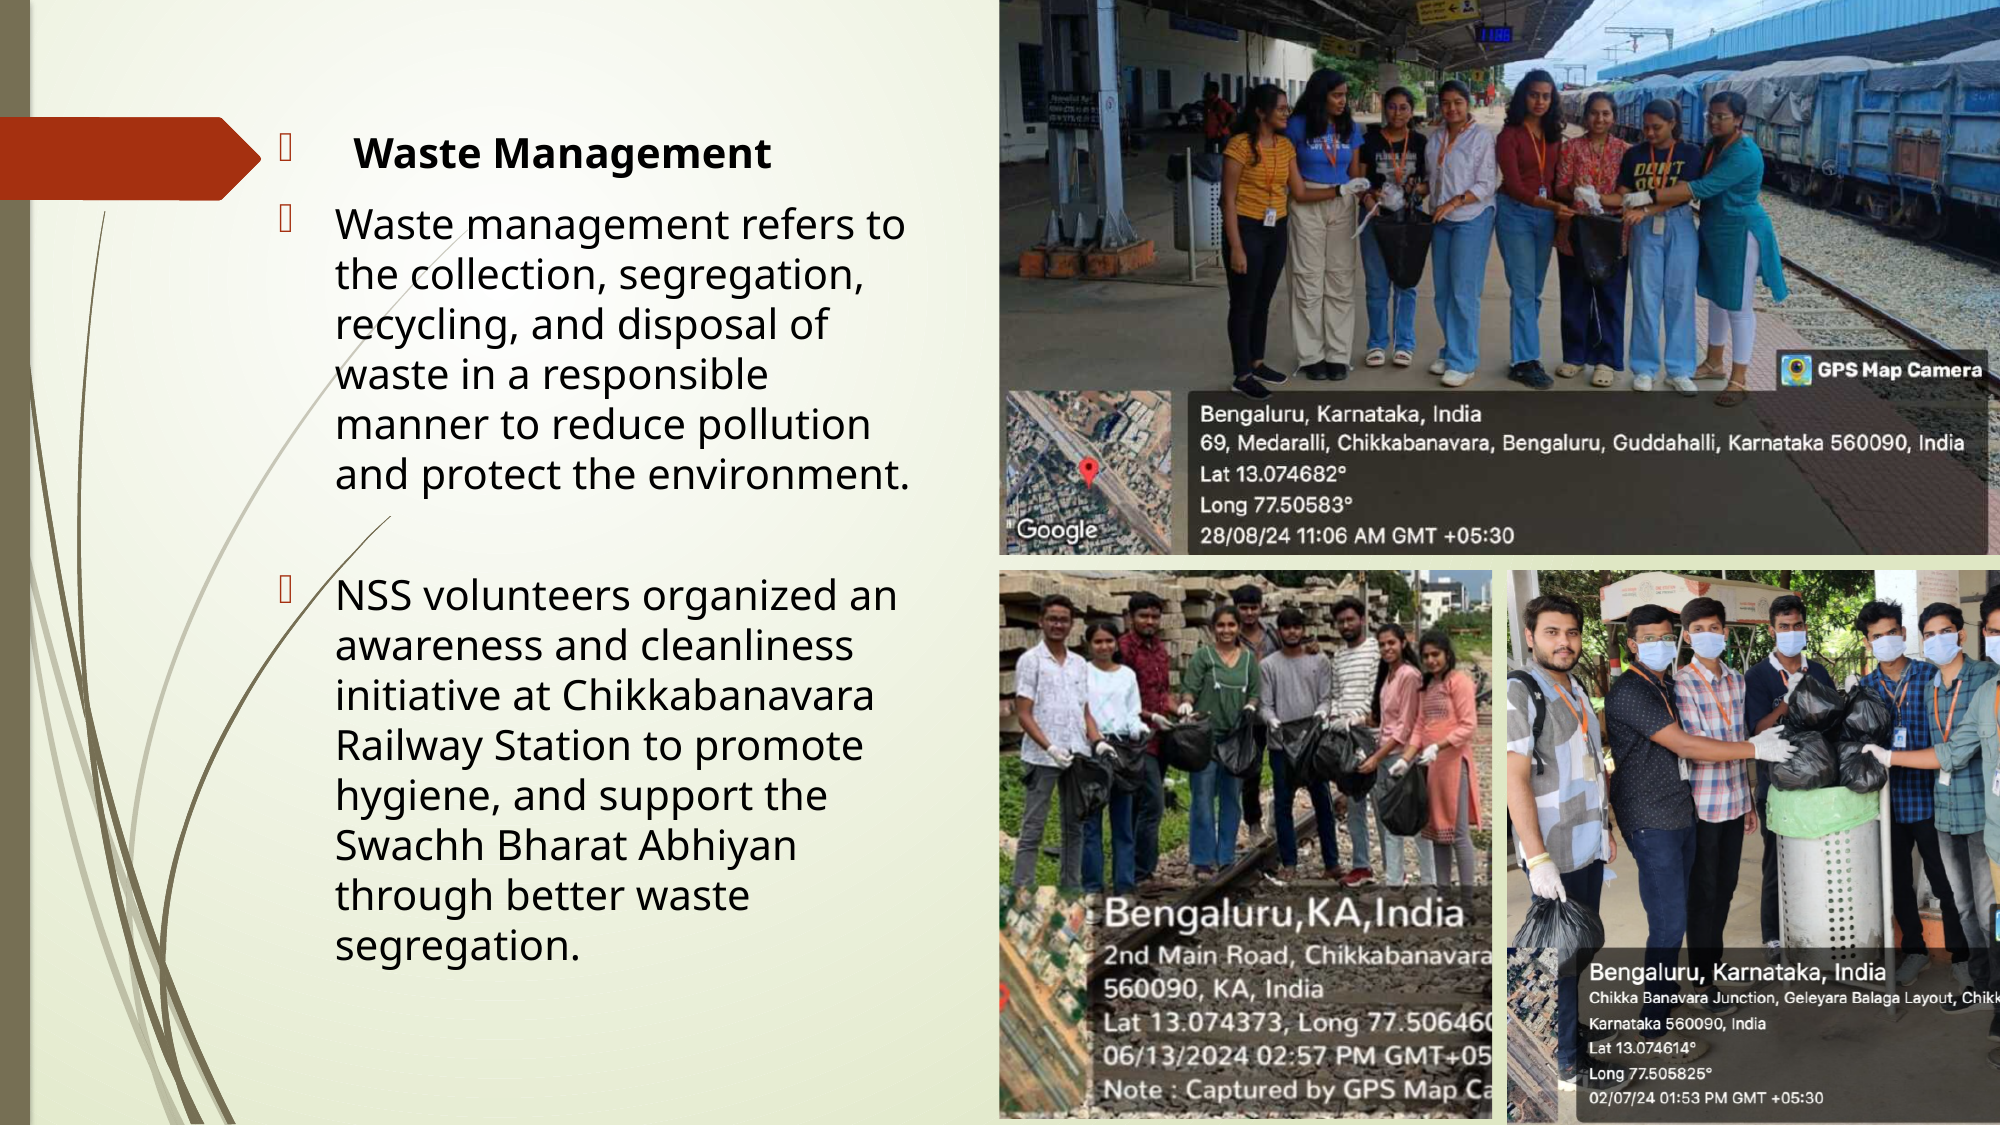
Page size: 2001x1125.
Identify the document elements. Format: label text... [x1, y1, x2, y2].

text_box Waste Management Waste management refers to the collection, segregation, recycling, and disposal of waste in a responsible manner to reduce pollution and protect the environment. NSS volunteers organized an awareness and cleanliness initiative at Chikkabanavara Railway Station to promote hygiene, and support the Swachh Bharat Abhiyan through better waste segregation. [472, 119, 936, 739]
picture [999, 0, 2000, 556]
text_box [395, 37, 468, 1125]
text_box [4, 0, 392, 1125]
picture [999, 569, 1493, 1125]
picture [1506, 569, 2000, 1125]
